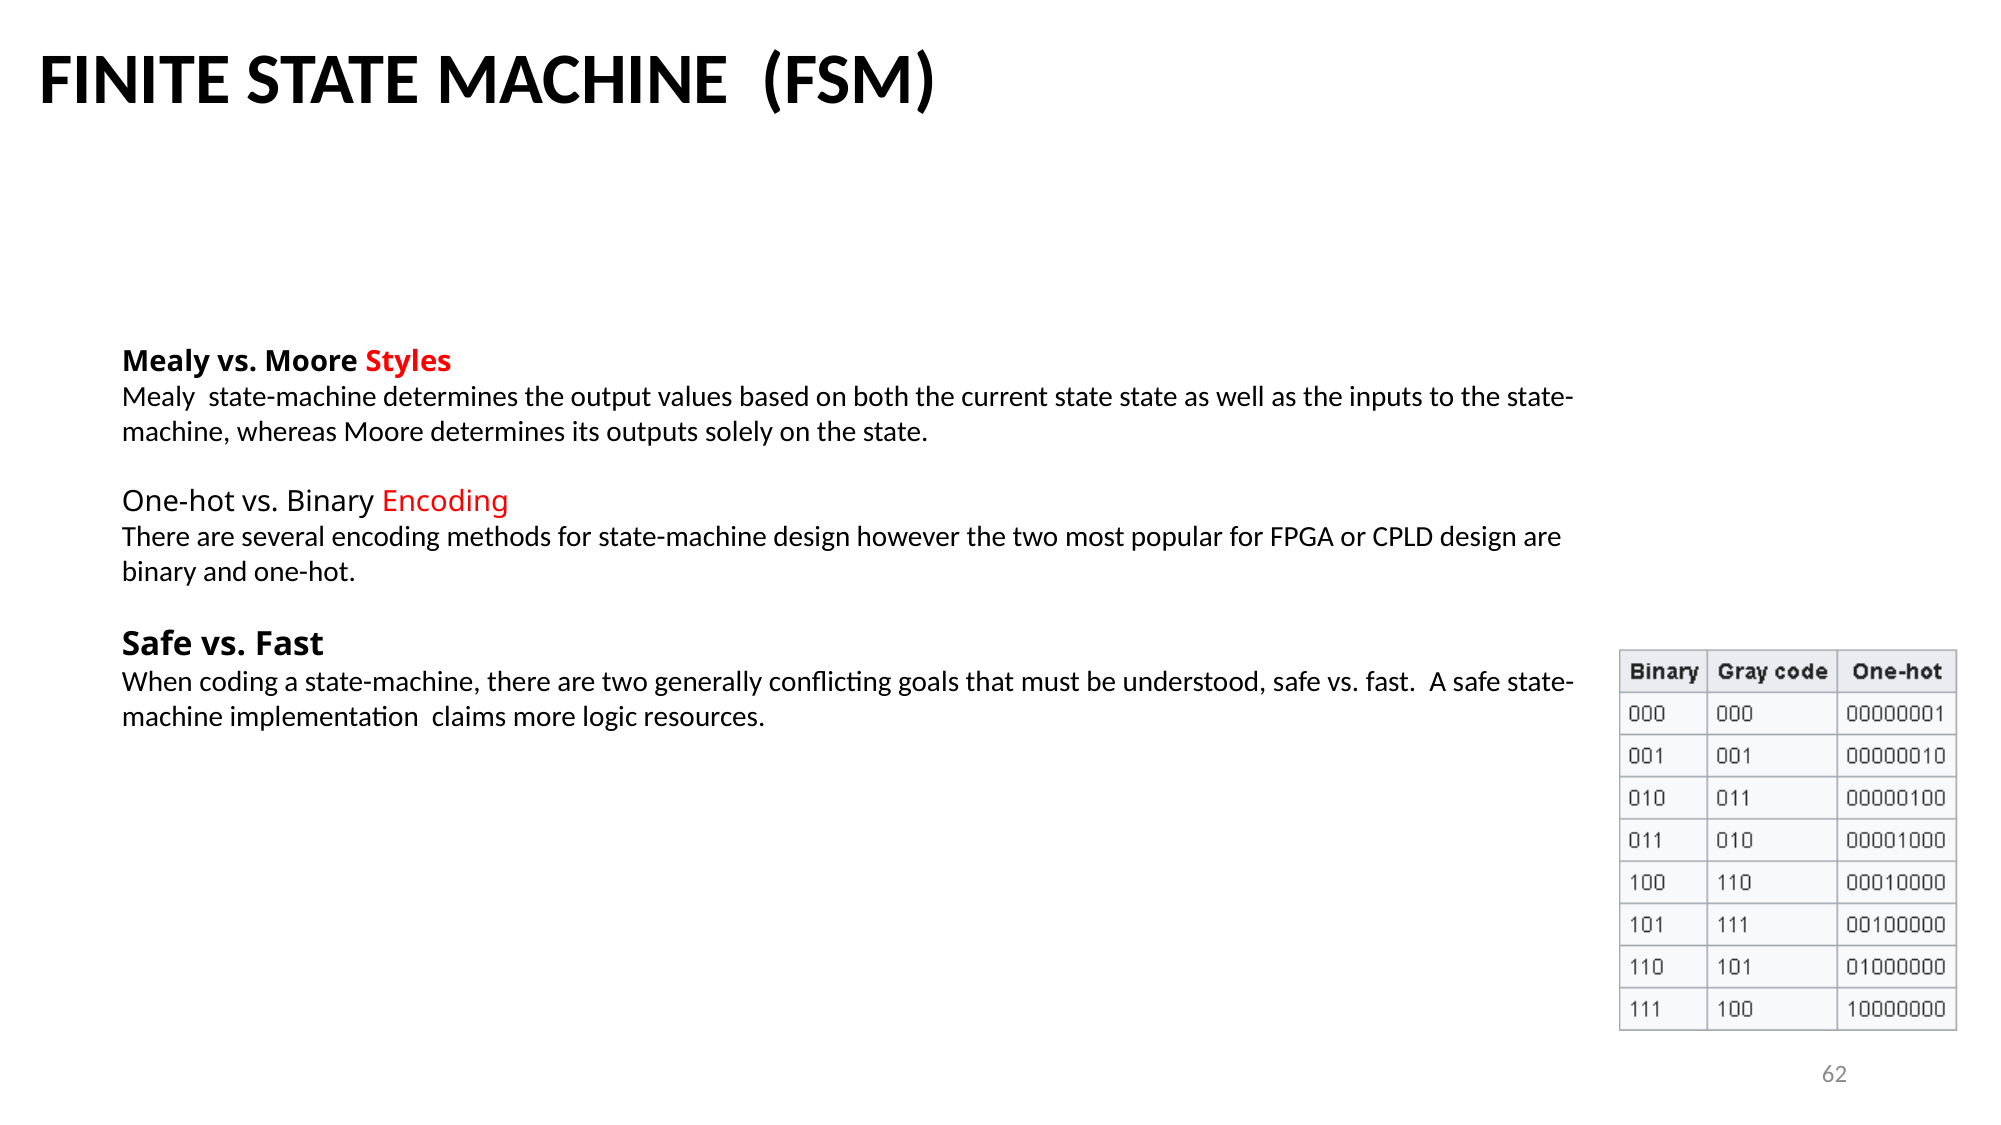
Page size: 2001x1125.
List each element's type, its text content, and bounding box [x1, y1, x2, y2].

picture [1619, 648, 1959, 1031]
title Finite State Machine (FSM) [24, 10, 1035, 150]
slide_number 62 [1412, 1042, 1863, 1103]
text_box Mealy vs. Moore Styles Mealy state-machine determines the output values based on both the current state state as well as the inputs to the state-machine, whereas Moore determines its outputs solely on the state. One-hot vs. Binary Encoding There are several encoding methods for state-machine design however the two most popular for FPGA or CPLD design are binary and one-hot. Safe vs. Fast When coding a state-machine, there are two generally conflicting goals that must be understood, safe vs. fast. A safe state-machine implementation claims more logic resources. [107, 335, 1600, 785]
